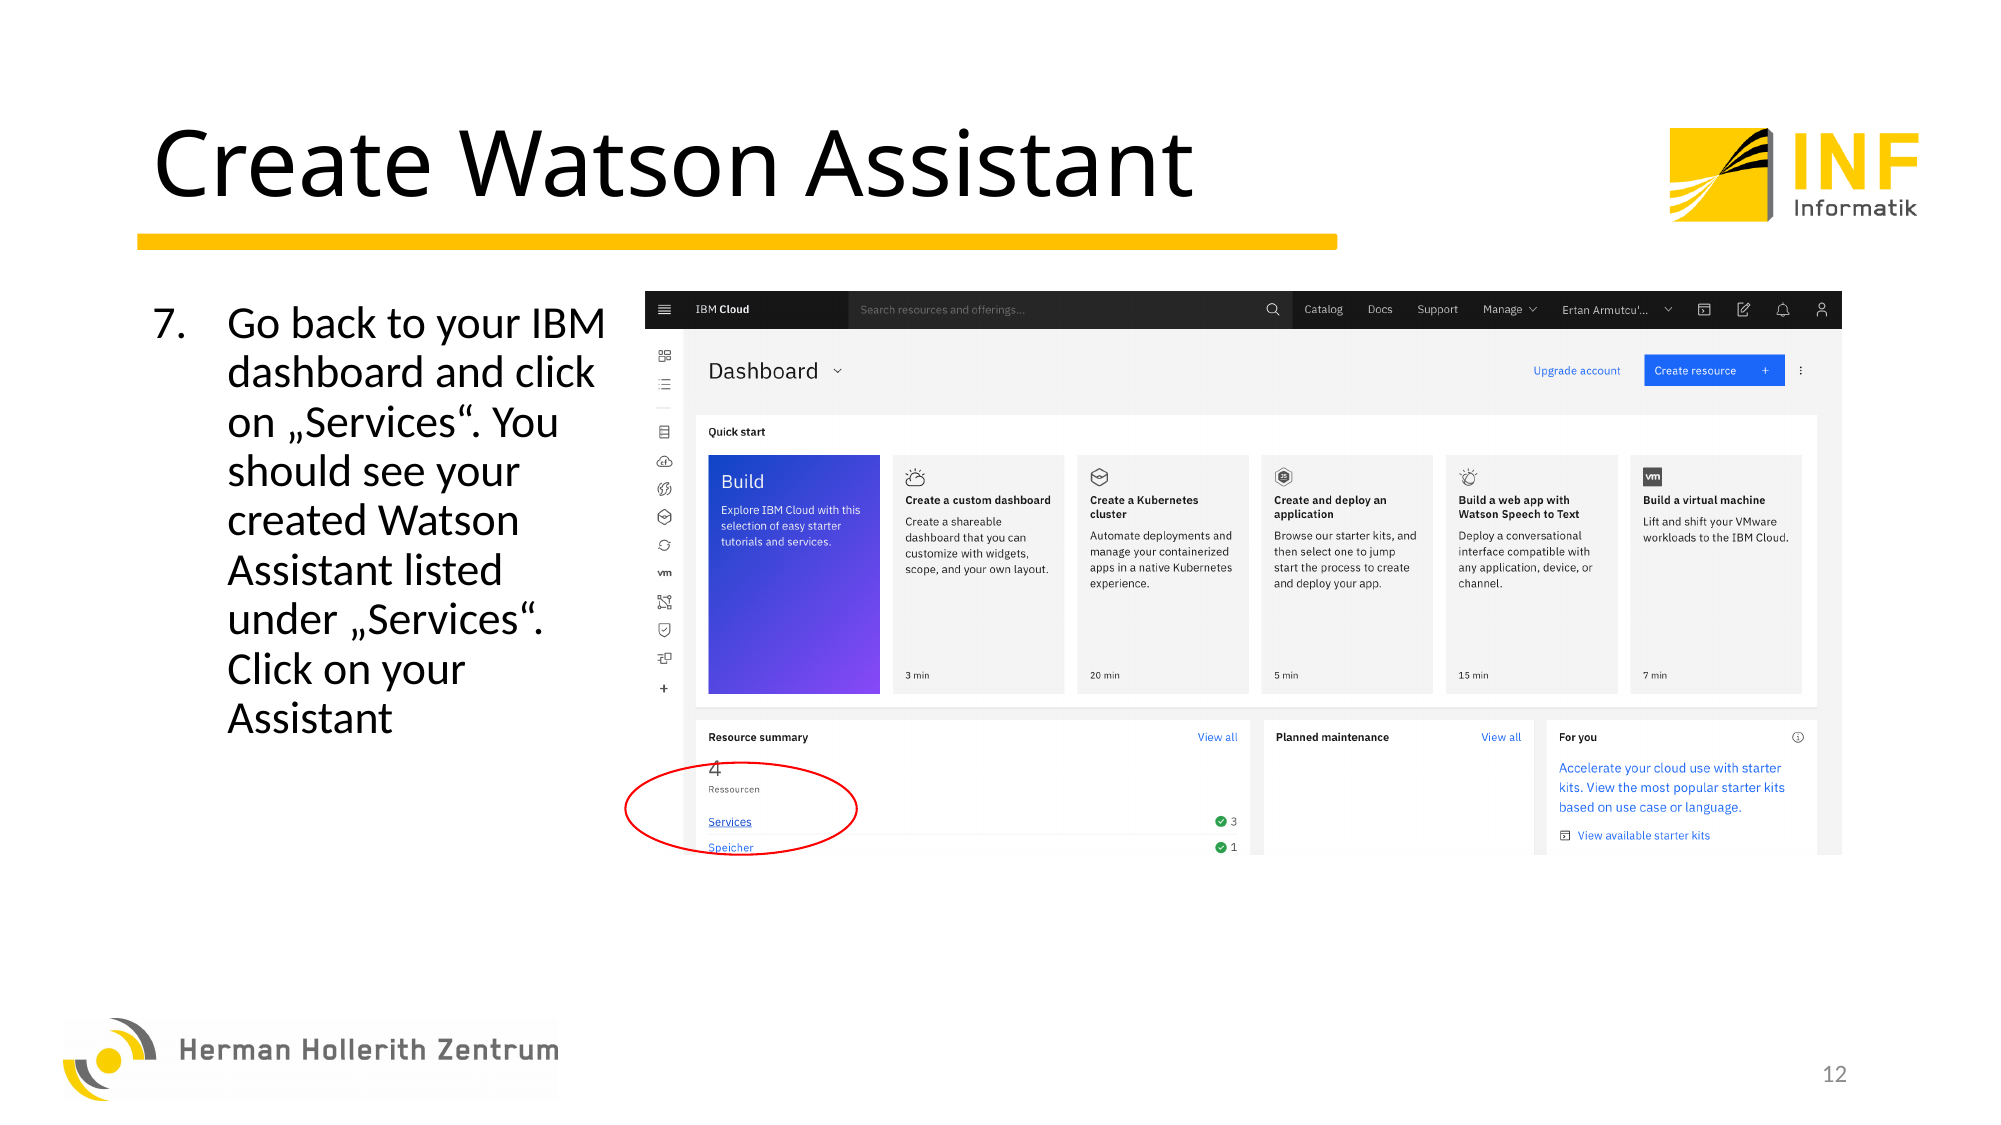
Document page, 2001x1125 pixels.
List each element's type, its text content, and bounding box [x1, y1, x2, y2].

list Go back to your IBM dashboard and click on „Services“. You should see your created Watson Assistant listed under „Services“. Click on your Assistant [137, 291, 626, 828]
picture [645, 291, 1842, 855]
title Create Watson Assistant [137, 57, 1863, 276]
picture [63, 1018, 558, 1101]
text_box [624, 781, 645, 836]
slide_number 11 [1412, 1042, 1863, 1103]
picture [1863, 121, 1937, 228]
